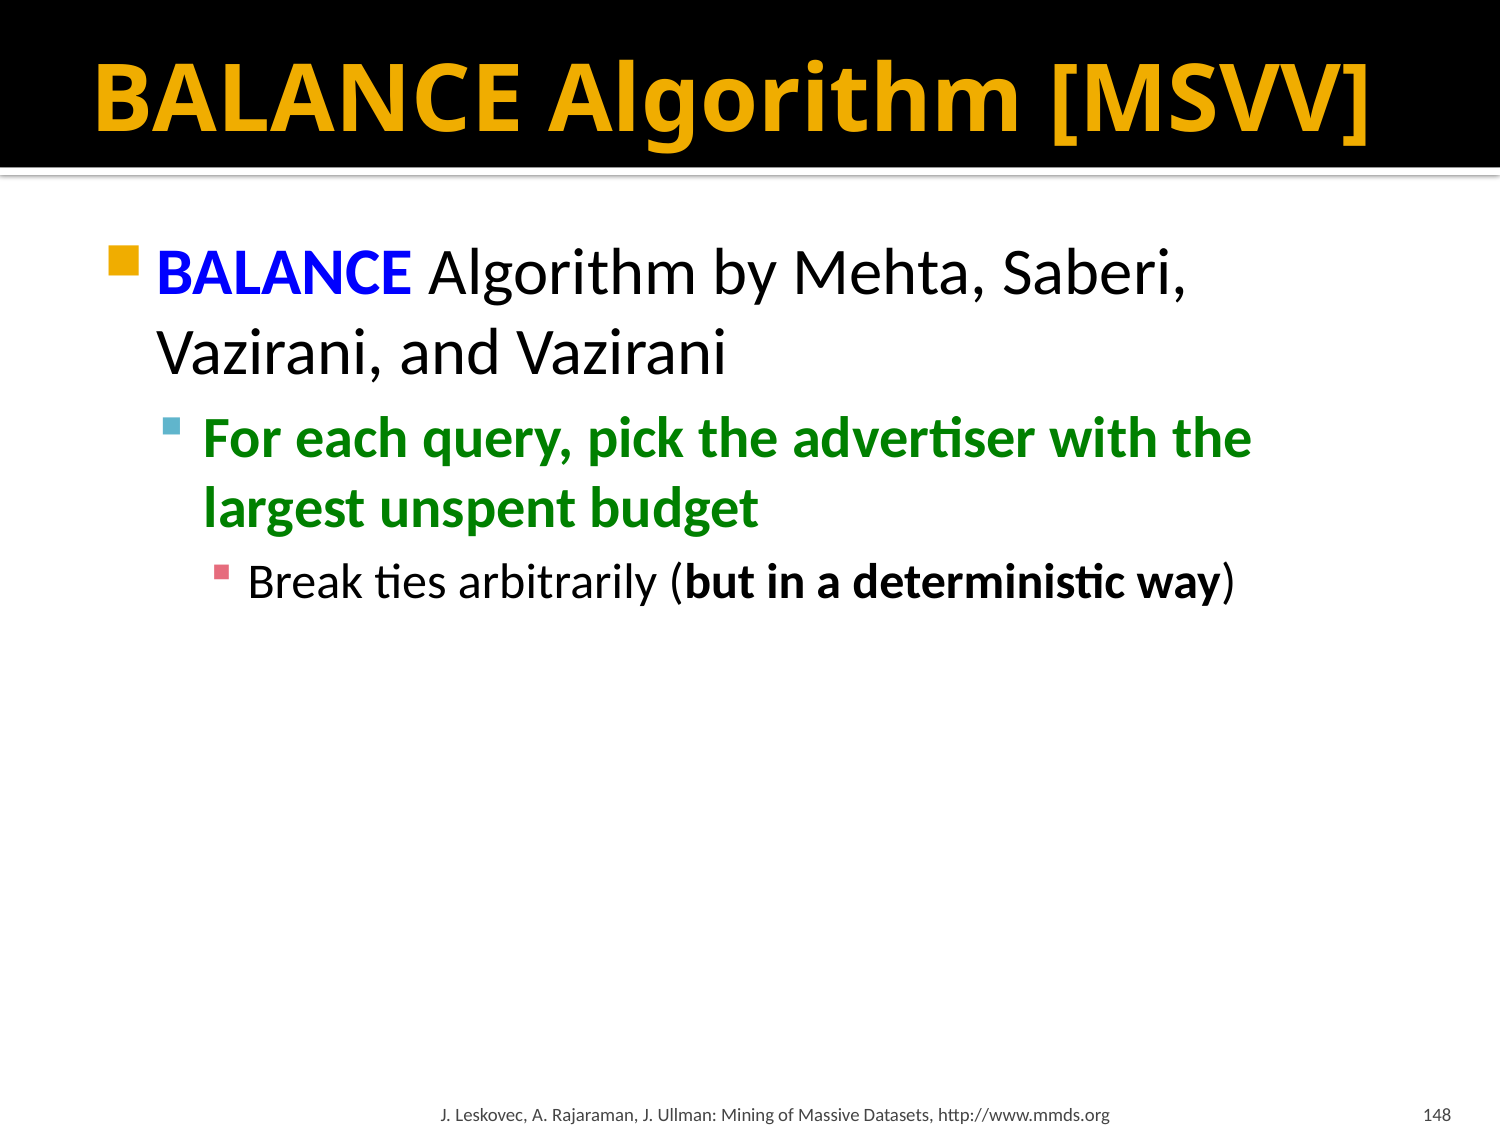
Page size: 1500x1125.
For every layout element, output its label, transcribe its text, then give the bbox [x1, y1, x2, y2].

list BALANCE Algorithm by Mehta, Saberi, Vazirani, and Vazirani For each query, pick the advertiser with the largest unspent budget Break ties arbitrarily (but in a deterministic way) [75, 212, 1425, 1075]
slide_number 148 [1345, 1080, 1467, 1125]
footer J. Leskovec, A. Rajaraman, J. Ullman: Mining of Massive Datasets, http://www.mmds.org [433, 1080, 1337, 1125]
title BALANCE Algorithm [MSVV] [75, 12, 1425, 175]
